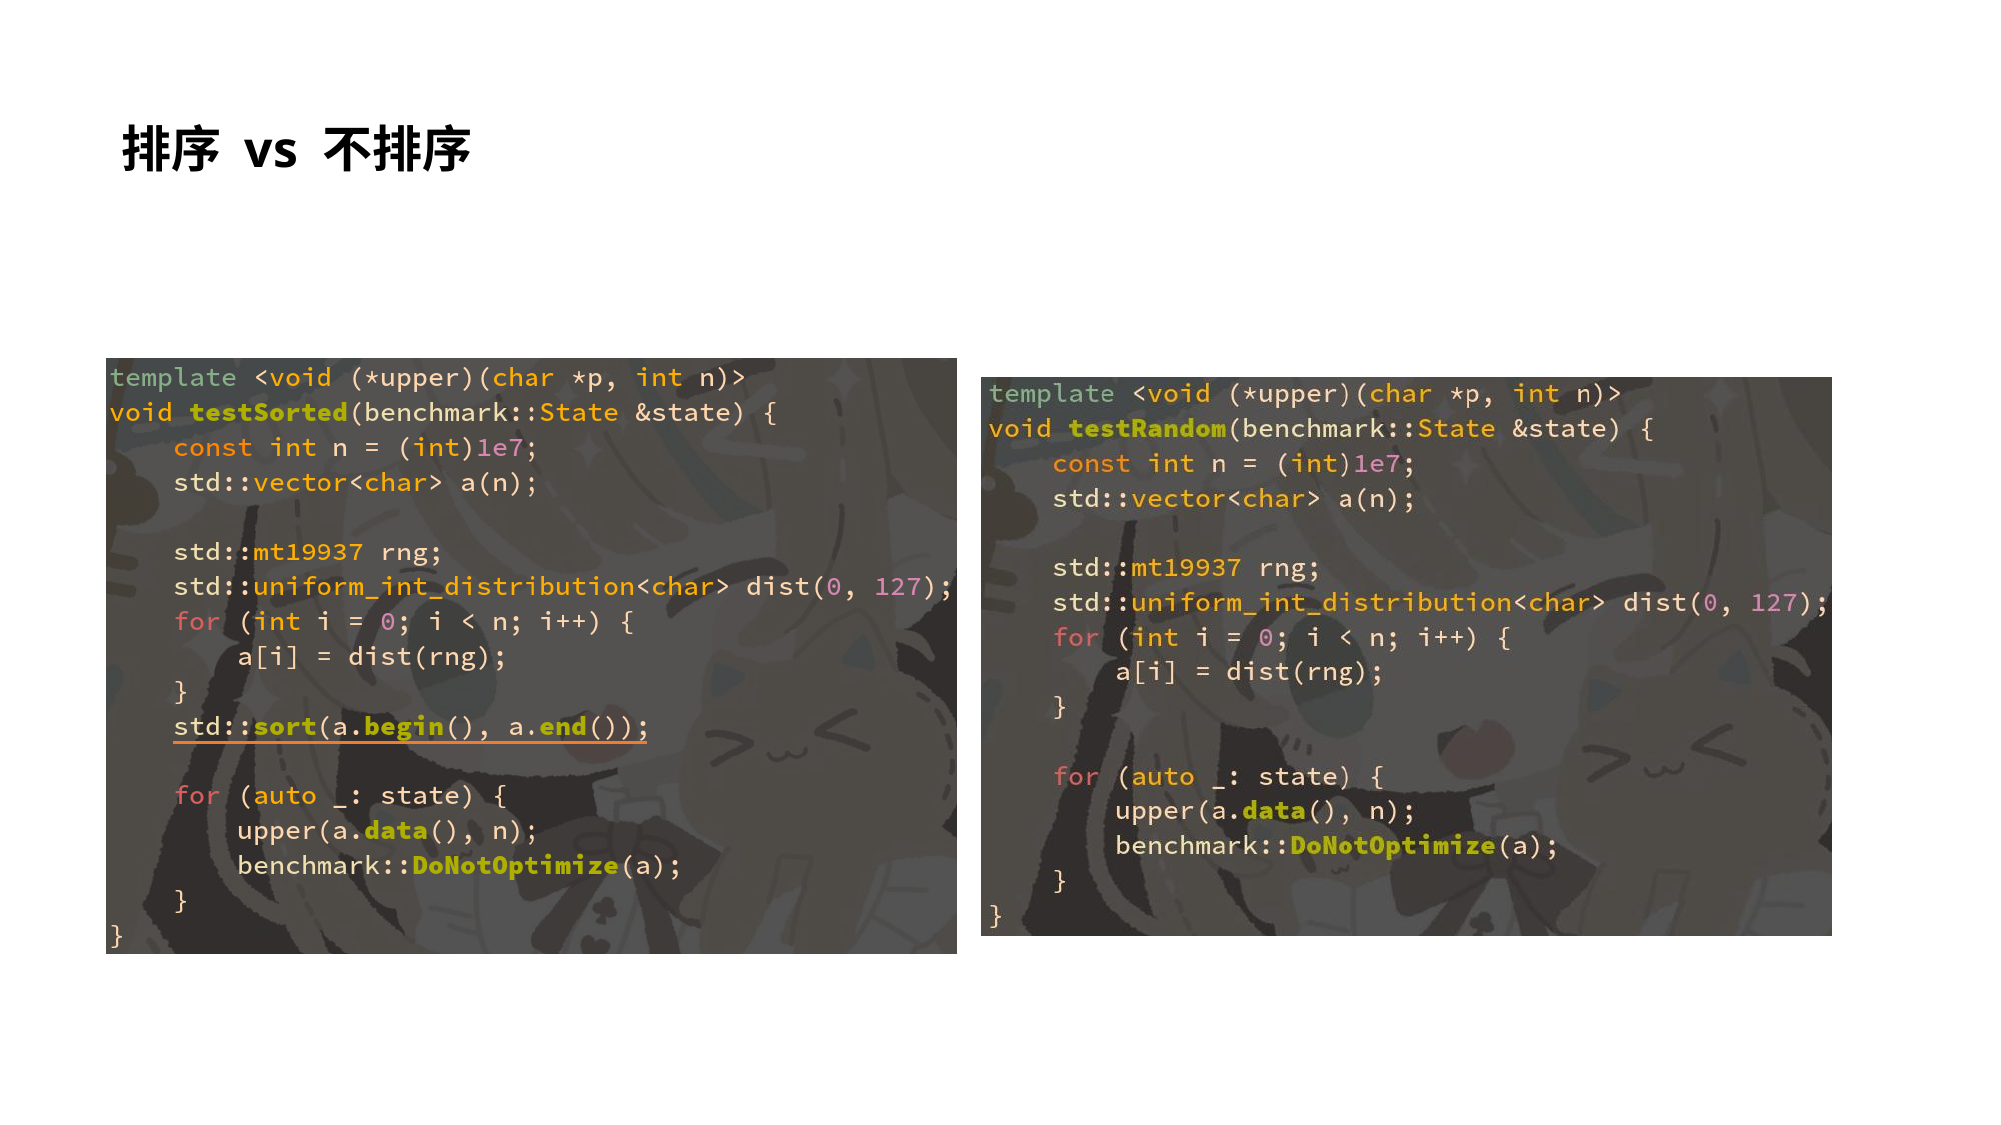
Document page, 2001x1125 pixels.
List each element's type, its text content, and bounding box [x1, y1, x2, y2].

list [981, 377, 1832, 936]
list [106, 358, 957, 954]
title 排序 vs 不排序 [106, 42, 1832, 260]
